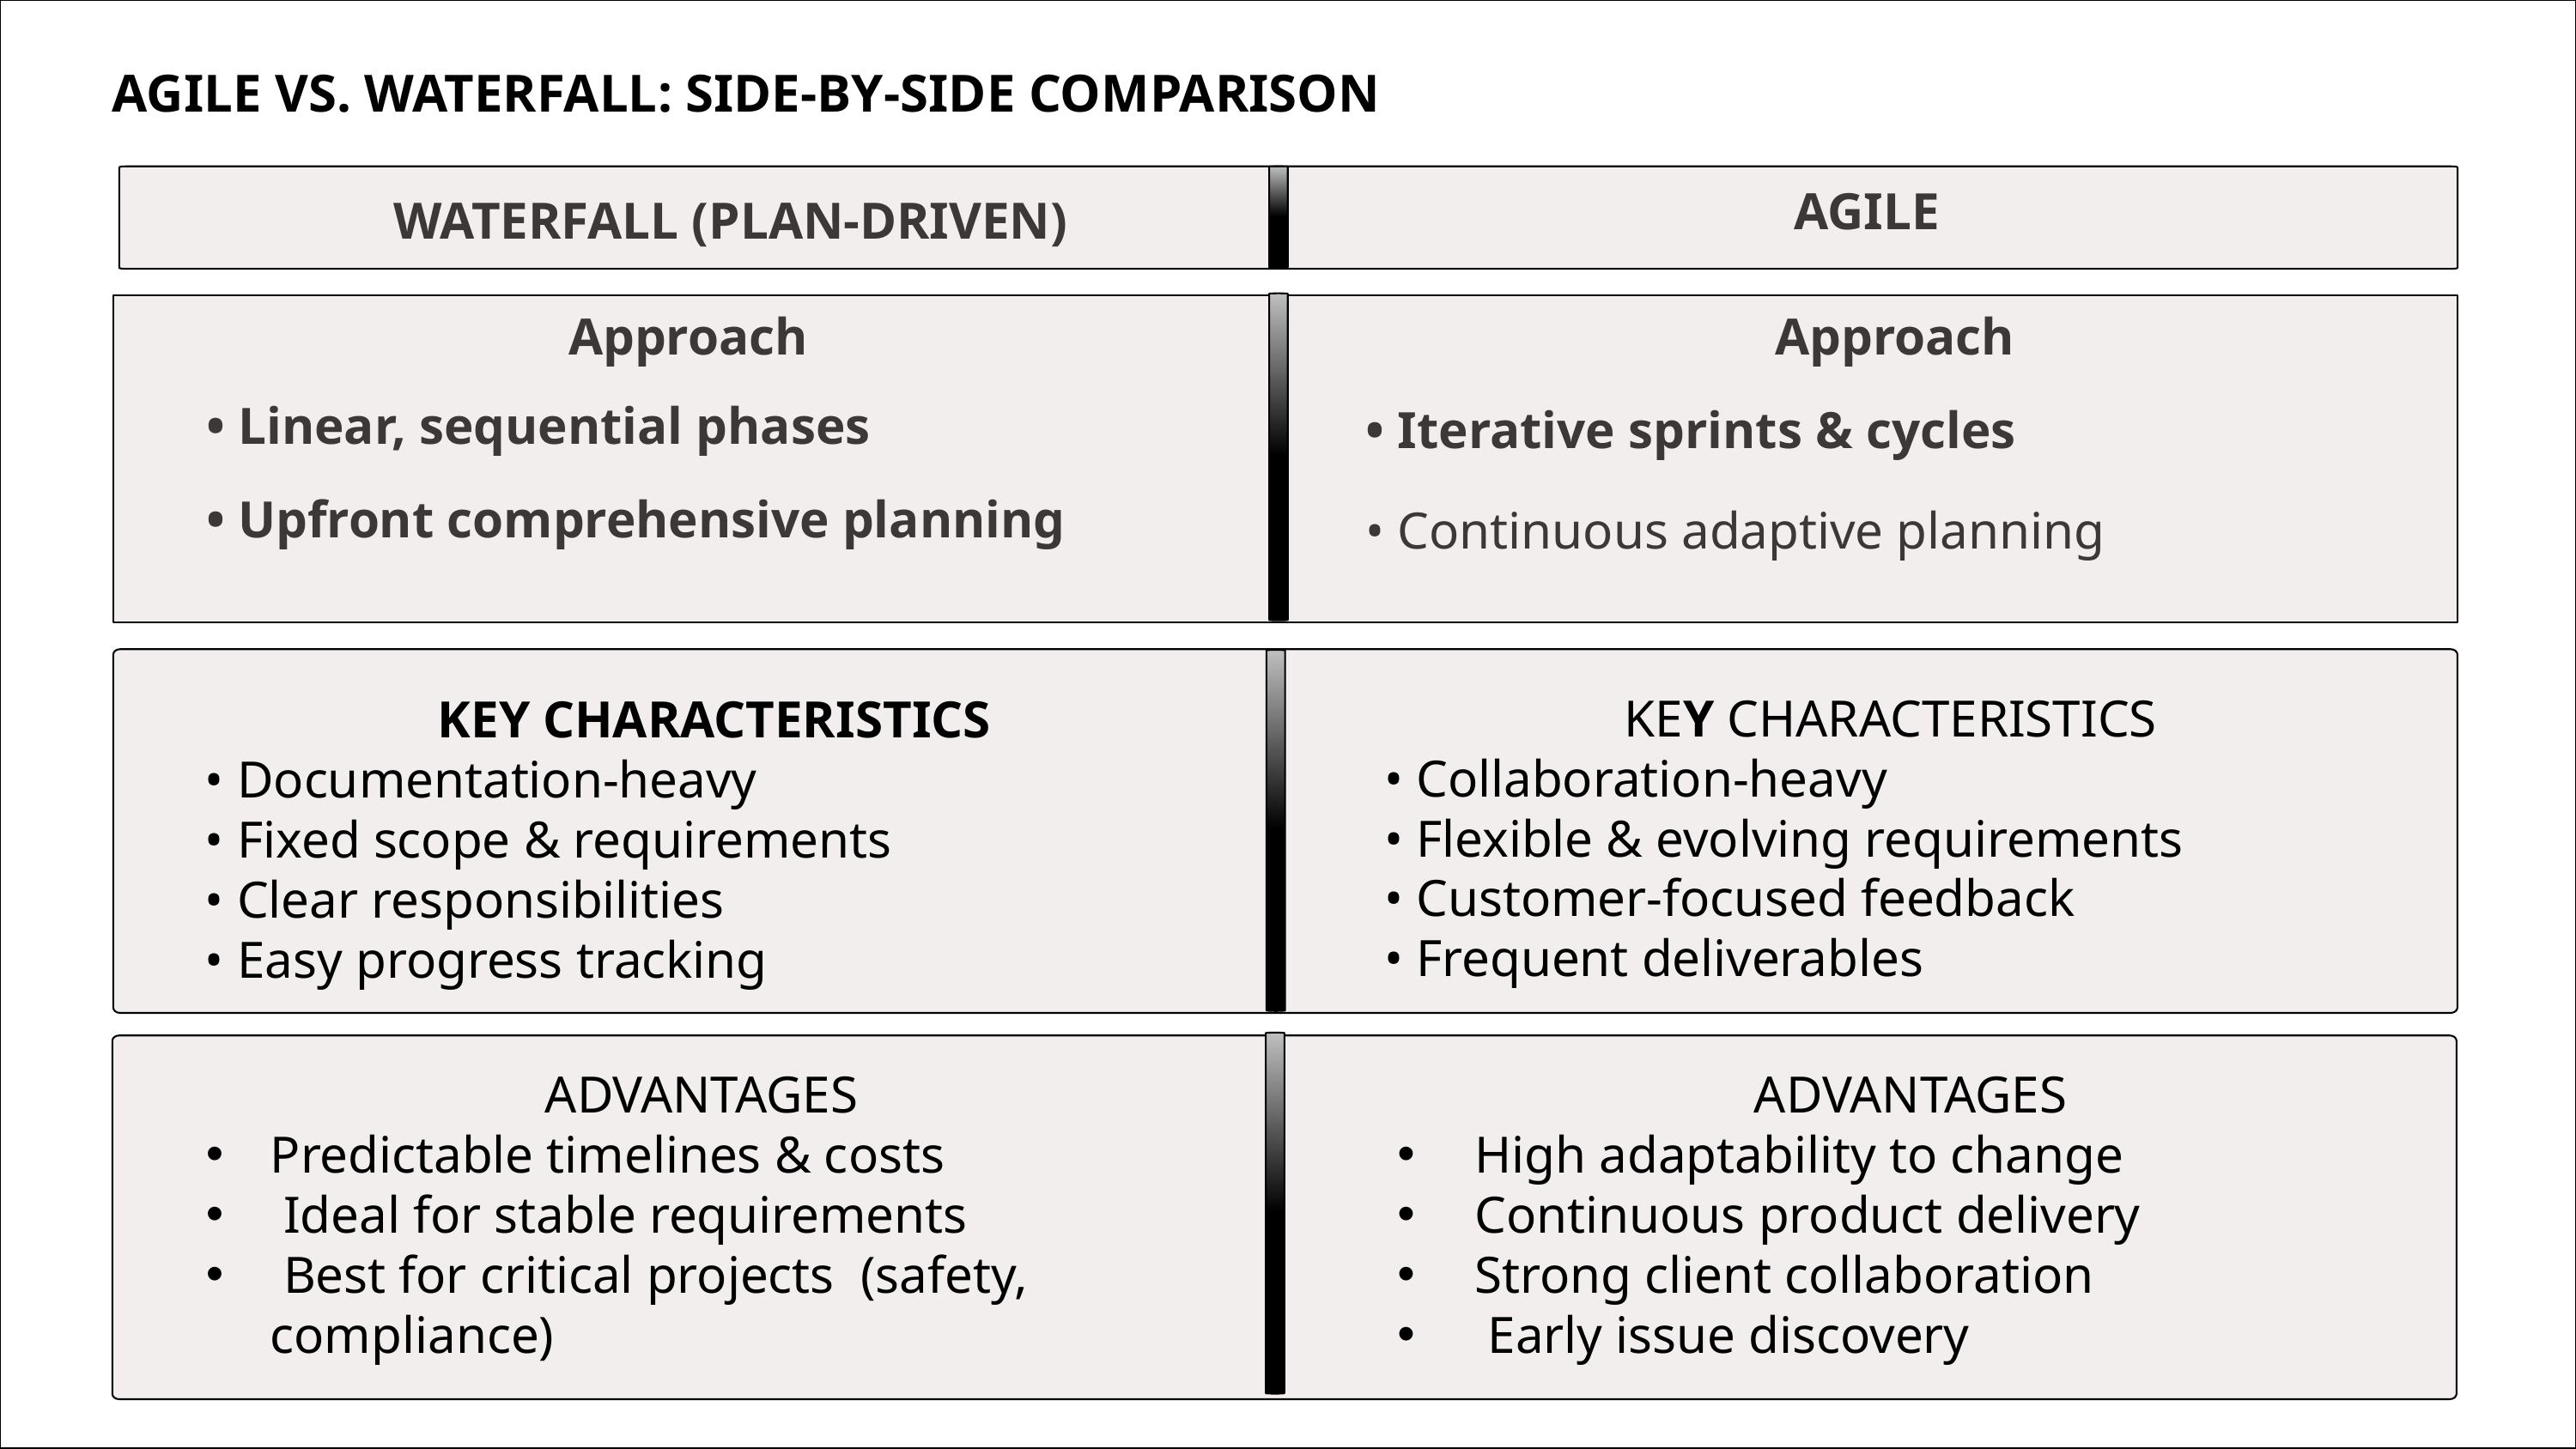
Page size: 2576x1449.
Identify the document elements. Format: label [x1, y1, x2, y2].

text_box [1268, 166, 1289, 268]
text_box [1268, 293, 1289, 621]
text_box [112, 294, 1266, 622]
text_box [0, 0, 2576, 1449]
text_box [112, 648, 1267, 1014]
text_box [1265, 1032, 1285, 1394]
text_box [1290, 294, 2458, 622]
text_box [1283, 648, 2458, 1014]
text_box [1266, 649, 1285, 1011]
text_box [1289, 166, 2458, 270]
text_box [118, 166, 1267, 270]
text_box [1286, 1034, 2458, 1400]
text_box [112, 1034, 1263, 1400]
